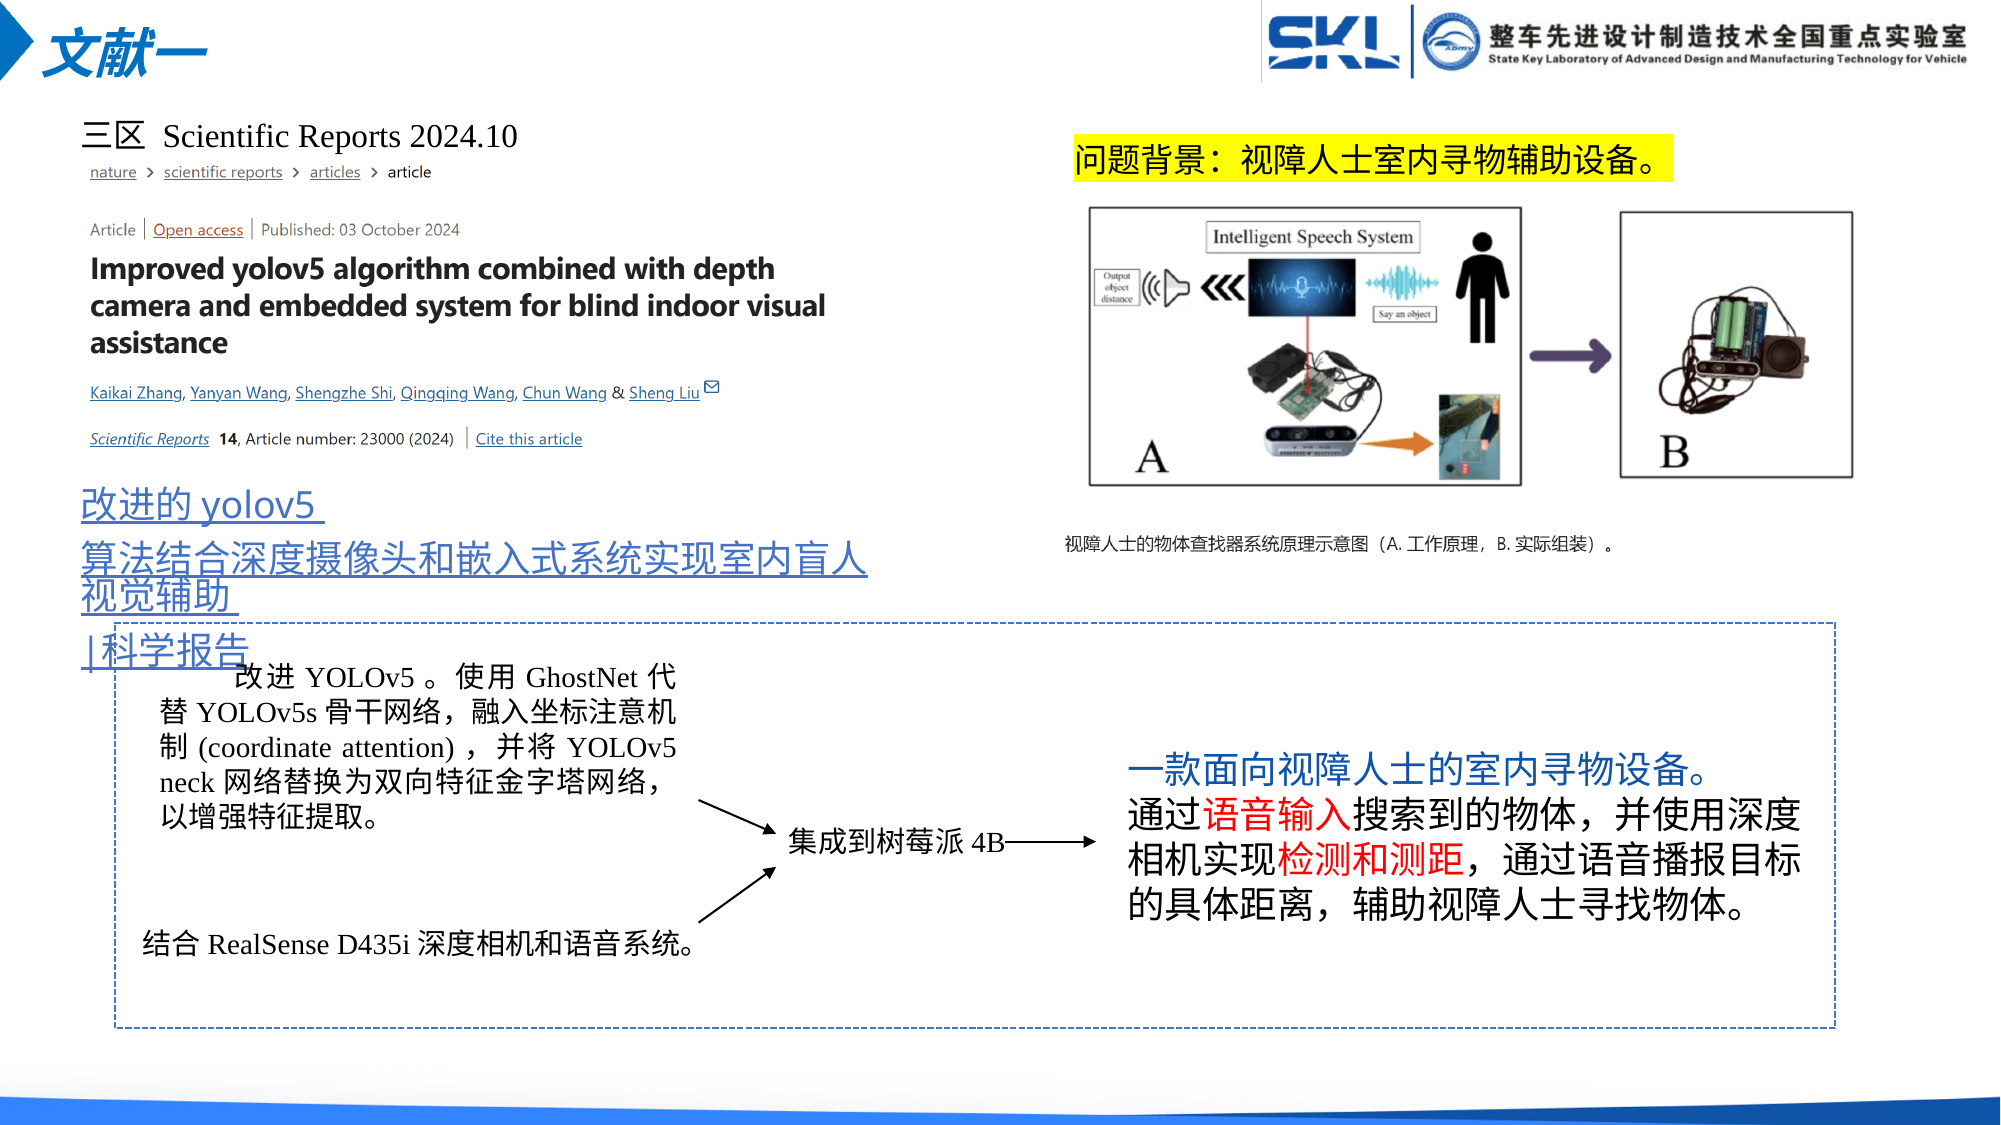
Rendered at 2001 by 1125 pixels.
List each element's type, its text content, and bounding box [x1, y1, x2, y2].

text_box 文献一 [25, 11, 440, 92]
picture [0, 0, 2001, 1125]
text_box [115, 622, 1835, 1029]
text_box 问题背景：视障人士室内寻物辅助设备。 [1059, 131, 1735, 187]
text_box 改进的 yolov5 算法结合深度摄像头和嵌入式系统实现室内盲人视觉辅助 |科学报告 [65, 473, 920, 651]
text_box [65, 106, 838, 452]
